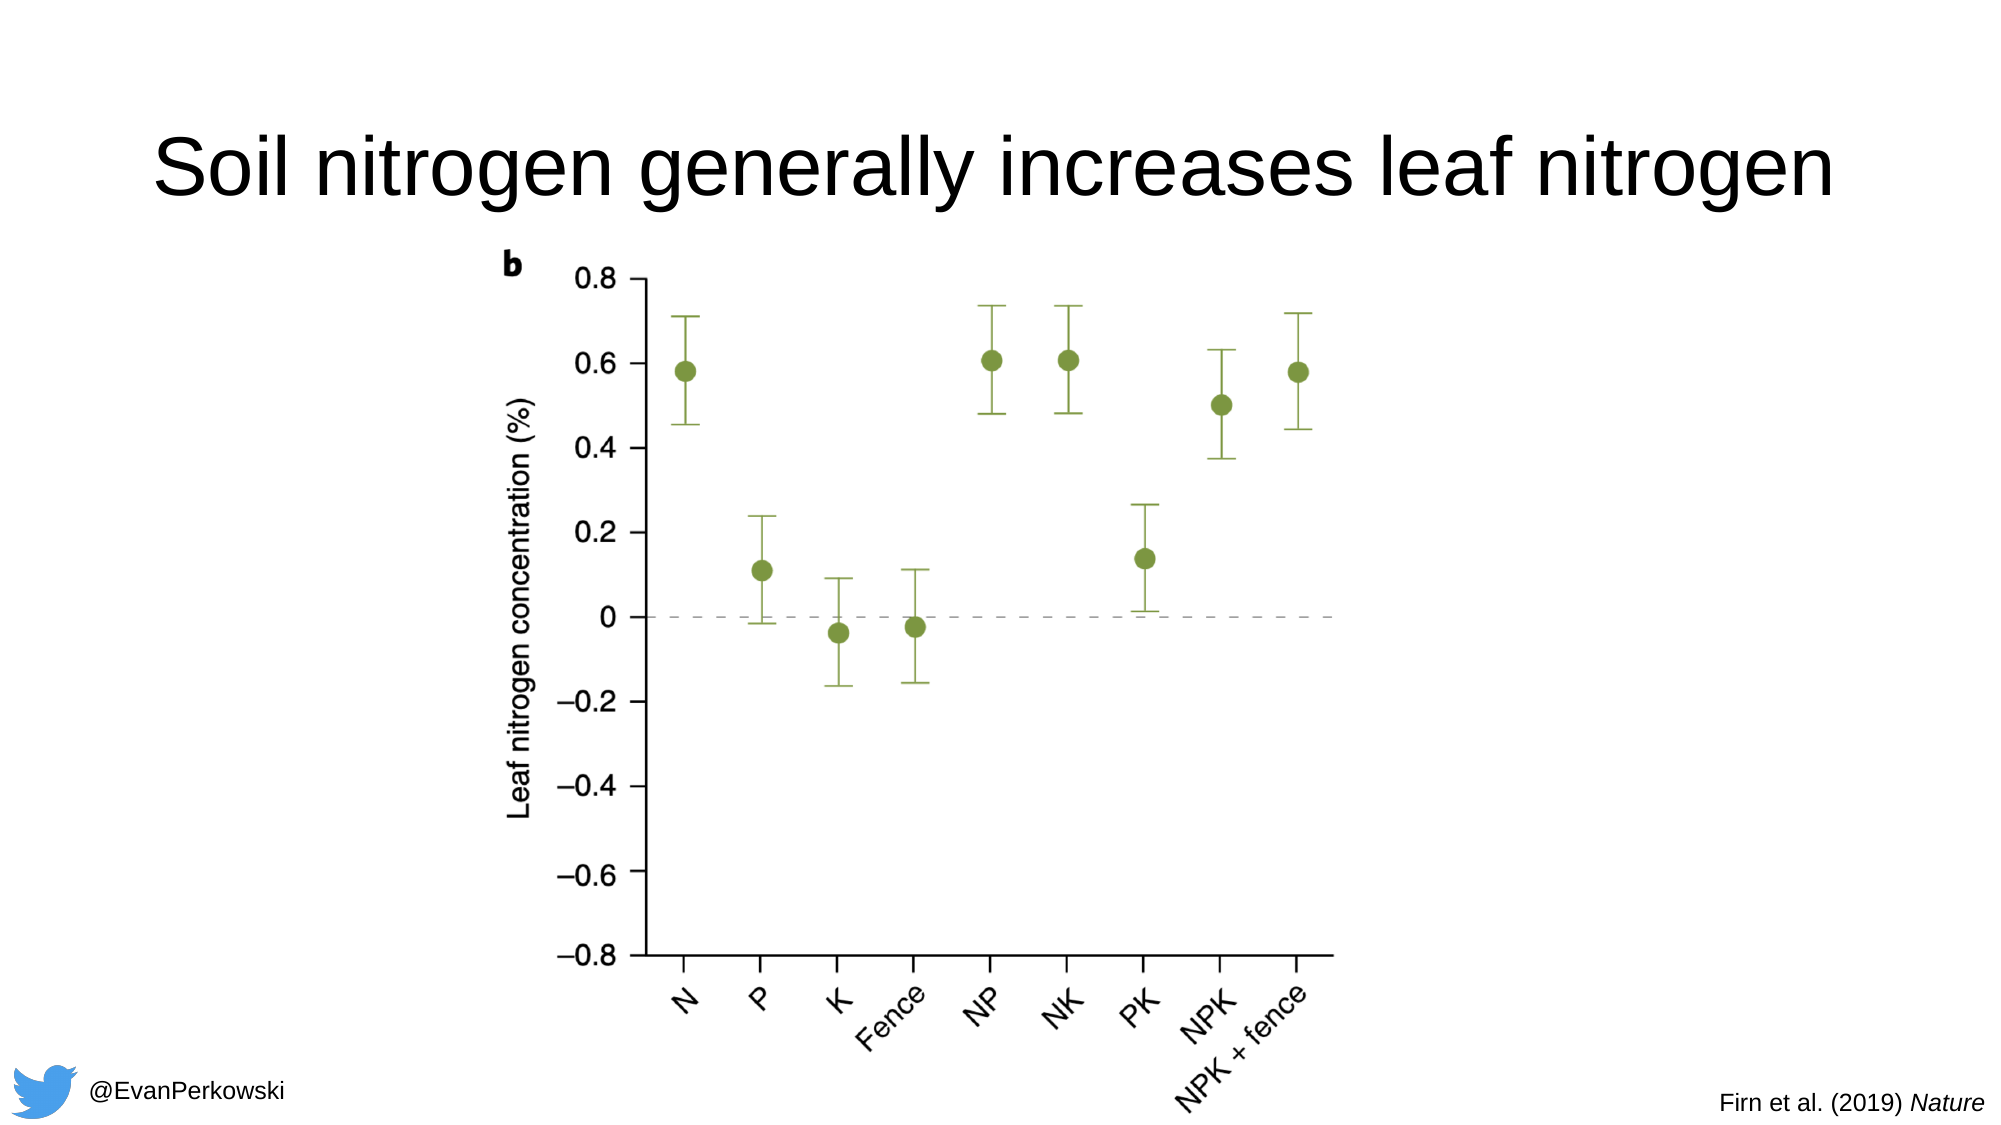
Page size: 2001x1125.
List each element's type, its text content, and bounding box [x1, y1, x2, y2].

picture [476, 234, 1348, 1125]
text_box @EvanPerkowski [78, 1066, 301, 1112]
title Soil nitrogen generally increases leaf nitrogen [137, 59, 1863, 278]
picture [11, 1065, 78, 1119]
text_box Firn et al. (2019) Nature [1704, 1079, 2000, 1125]
